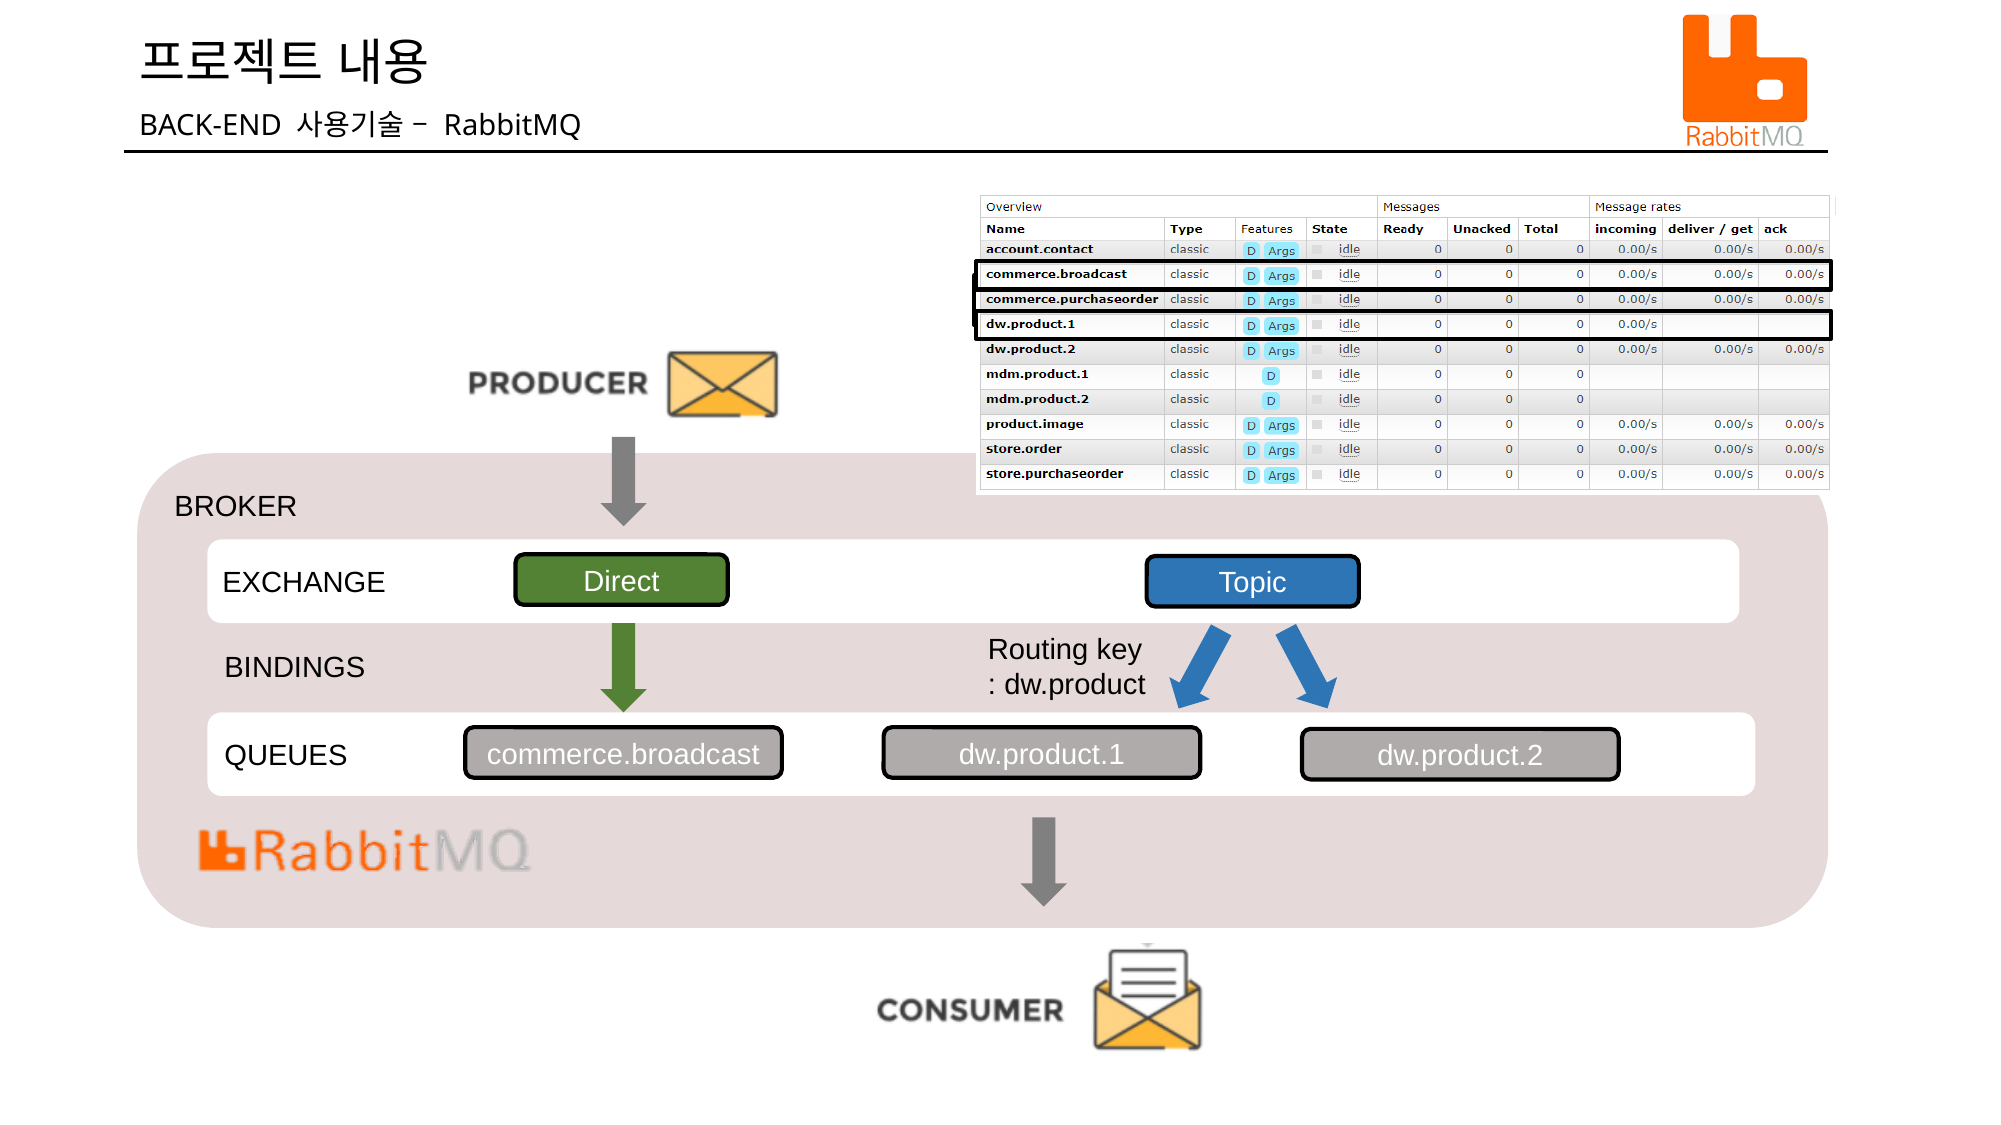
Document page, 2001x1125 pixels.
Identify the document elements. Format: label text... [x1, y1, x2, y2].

picture [861, 943, 1227, 1061]
picture [1660, 11, 1829, 149]
text_box BROKER [159, 480, 348, 530]
text_box [1273, 621, 1340, 711]
text_box commerce.broadcast [463, 725, 784, 780]
text_box Routing key : dw.product [973, 622, 1177, 708]
text_box QUEUES [209, 728, 422, 779]
picture [180, 814, 551, 895]
text_box [598, 620, 649, 715]
text_box EXCHANGE [207, 555, 420, 606]
text_box BACK-END 사용기술 – RabbitMQ [124, 99, 720, 149]
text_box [975, 192, 1836, 495]
picture [447, 348, 800, 425]
text_box Direct [513, 552, 730, 607]
text_box Topic [1144, 553, 1361, 609]
text_box dw.product.1 [881, 725, 1203, 780]
text_box [1176, 622, 1234, 711]
text_box [1018, 815, 1069, 909]
text_box [598, 434, 649, 529]
text_box dw.product.2 [1299, 726, 1621, 782]
text_box 프로젝트 내용 [124, 23, 720, 99]
text_box [135, 451, 1831, 931]
text_box BINDINGS [209, 640, 422, 691]
text_box [205, 537, 1742, 626]
text_box [205, 710, 1758, 799]
